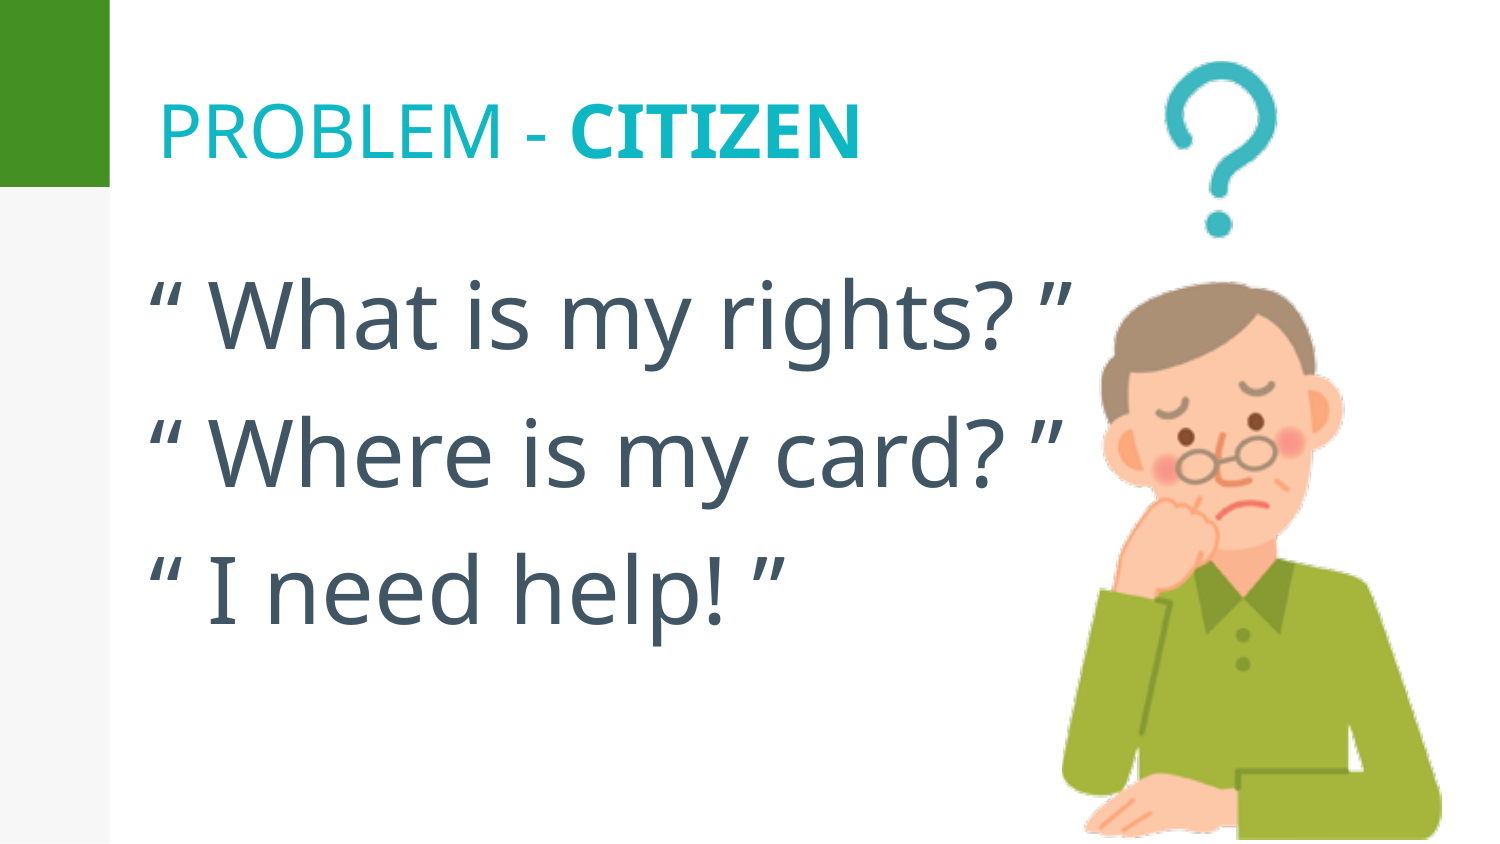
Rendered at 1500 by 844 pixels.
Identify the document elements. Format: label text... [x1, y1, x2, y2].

title PROBLEM - CITIZEN [142, 85, 934, 189]
list “ What is my rights? ” “ Where is my card? ” “ I need help! ” [134, 226, 1056, 377]
picture [1061, 61, 1442, 841]
